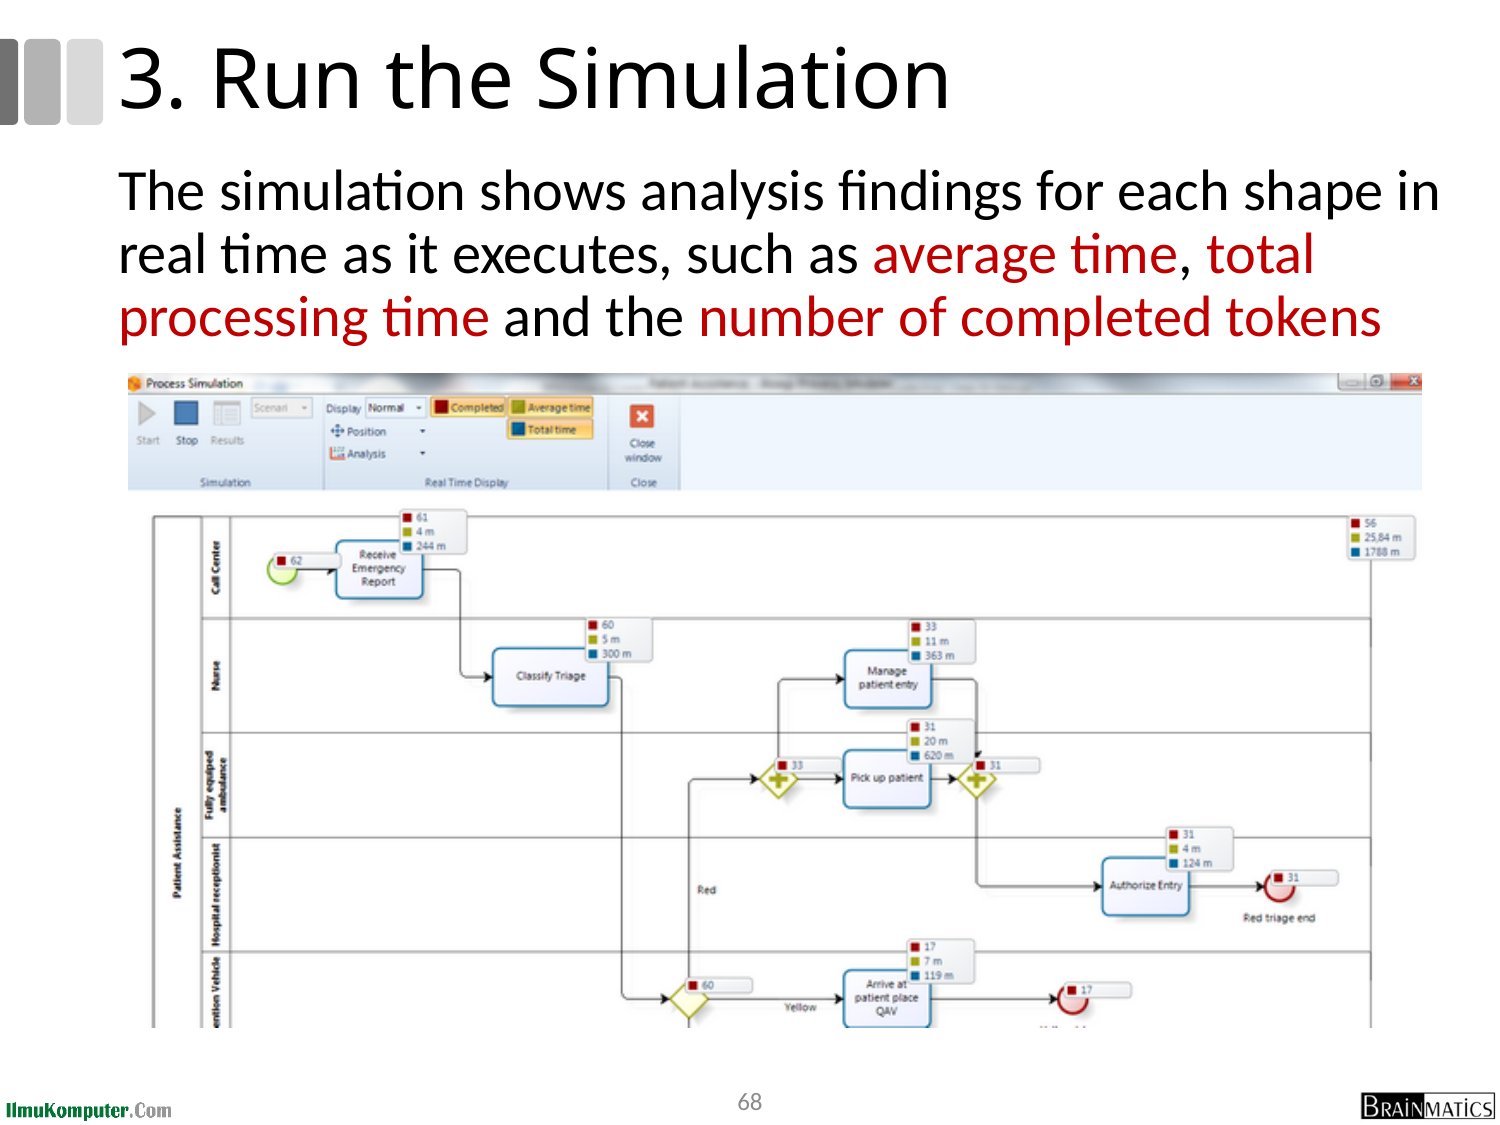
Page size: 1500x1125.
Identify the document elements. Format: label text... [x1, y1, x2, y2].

slide_number 68 [581, 1074, 919, 1125]
picture [1358, 1089, 1498, 1123]
list The simulation shows analysis findings for each shape in real time as it executes, such as average time, total processing time and the number of completed tokens [103, 152, 1498, 1028]
picture [127, 373, 1422, 1028]
title 3. Run the Simulation [103, 24, 1498, 138]
picture [4, 1095, 173, 1125]
